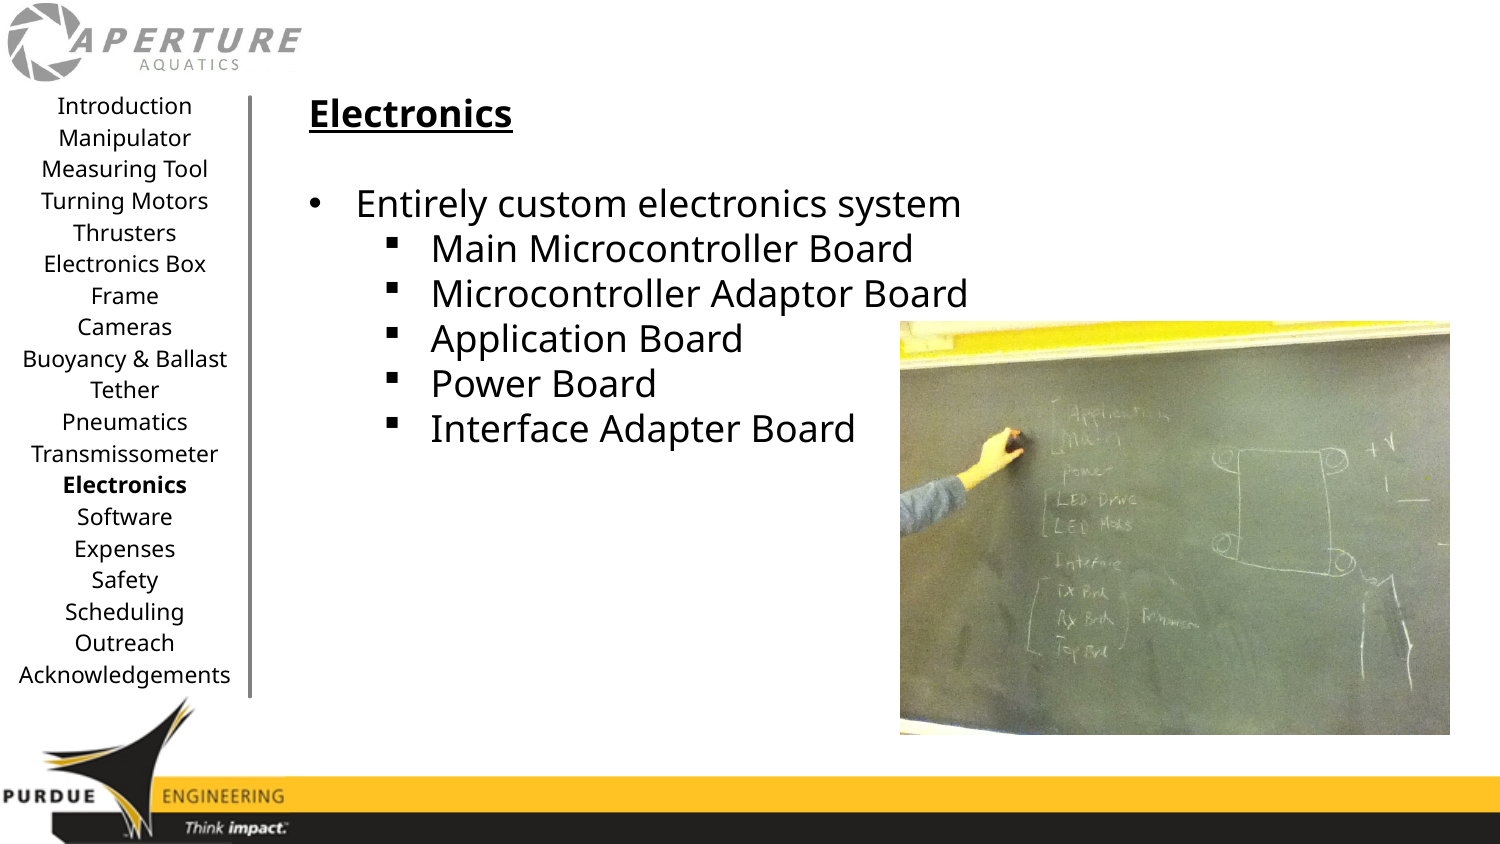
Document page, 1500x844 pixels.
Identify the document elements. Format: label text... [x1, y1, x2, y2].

text_box Introduction Manipulator Measuring Tool Turning Motors Thrusters Electronics Box Frame Cameras Buoyancy & Ballast Tether Pneumatics Transmissometer Electronics Software Expenses Safety Scheduling Outreach Acknowledgements [0, 84, 250, 696]
picture [1, 321, 1500, 844]
text_box Electronics Entirely custom electronics system Main Microcontroller Board Microcontroller Adaptor Board Application Board Power Board Interface Adapter Board [293, 82, 1302, 458]
picture [4, 0, 305, 84]
